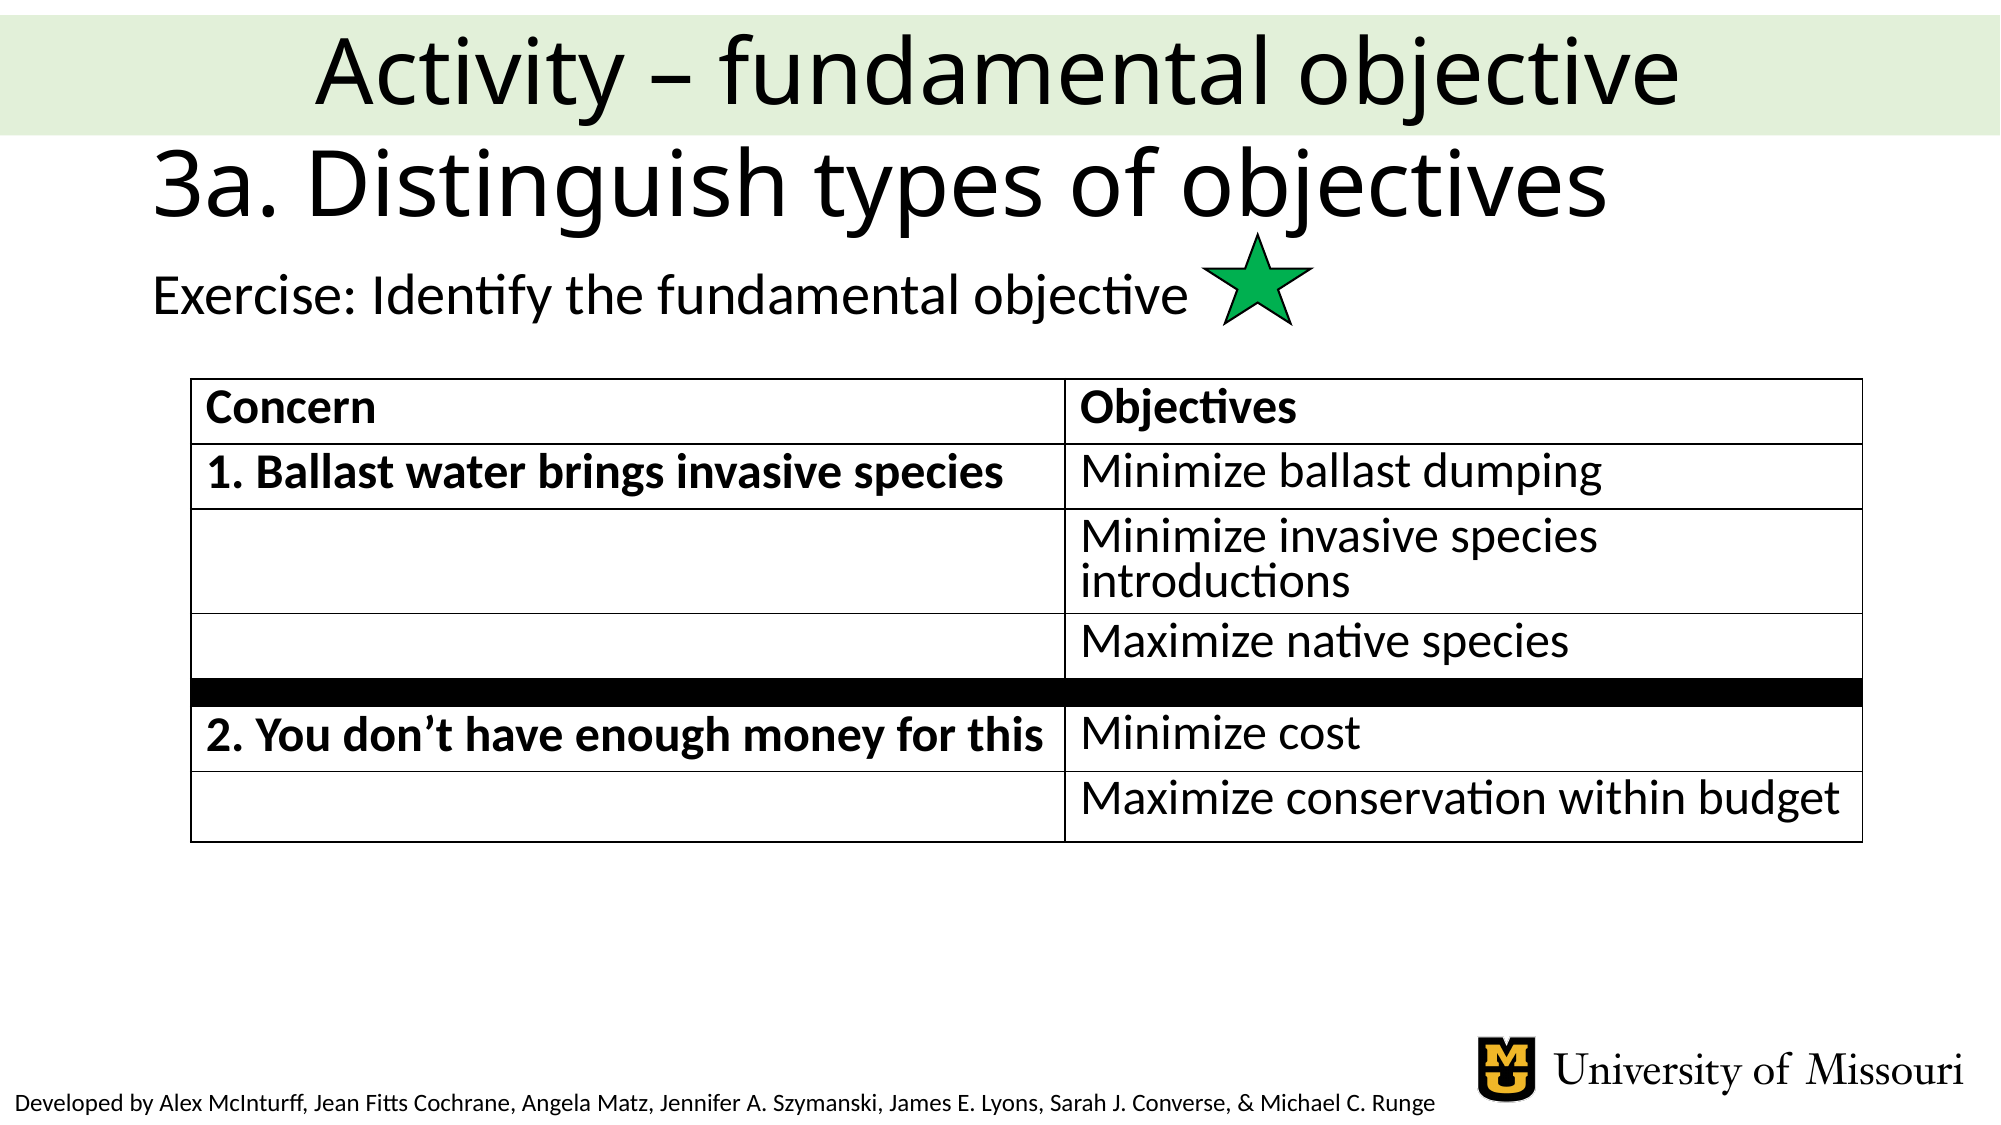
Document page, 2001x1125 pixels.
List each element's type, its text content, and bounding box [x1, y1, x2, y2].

list Exercise: Identify the fundamental objective [137, 296, 1863, 357]
table_cell Minimize cost [1066, 707, 1862, 771]
text_box [1222, 296, 1293, 327]
table_cell [1066, 679, 1862, 706]
table_header Concern [192, 380, 1064, 443]
table_cell [192, 614, 1064, 678]
table_cell Minimize ballast dumping [1066, 445, 1862, 508]
table_cell 1. Ballast water brings invasive species [192, 445, 1064, 508]
text_box Activity – fundamental objective [0, 15, 2000, 136]
table_cell Maximize native species [1066, 614, 1862, 678]
table_cell [192, 510, 1064, 613]
table_cell [192, 772, 1064, 841]
table_cell [192, 679, 1064, 706]
title 3a. Distinguish types of objectives [137, 136, 1863, 296]
table_header Objectives [1066, 380, 1862, 443]
table_cell Maximize conservation within budget [1066, 772, 1862, 841]
text_box Developed by Alex McInturff, Jean Fitts Cochrane, Angela Matz, Jennifer A. Szymanski, James E. Lyons, Sarah J. Converse, & Michael C. Runge [0, 1079, 1463, 1125]
table_cell Minimize invasive species introductions [1066, 510, 1862, 613]
picture [1458, 1017, 1982, 1121]
table_cell 2. You don’t have enough money for this [192, 707, 1064, 771]
